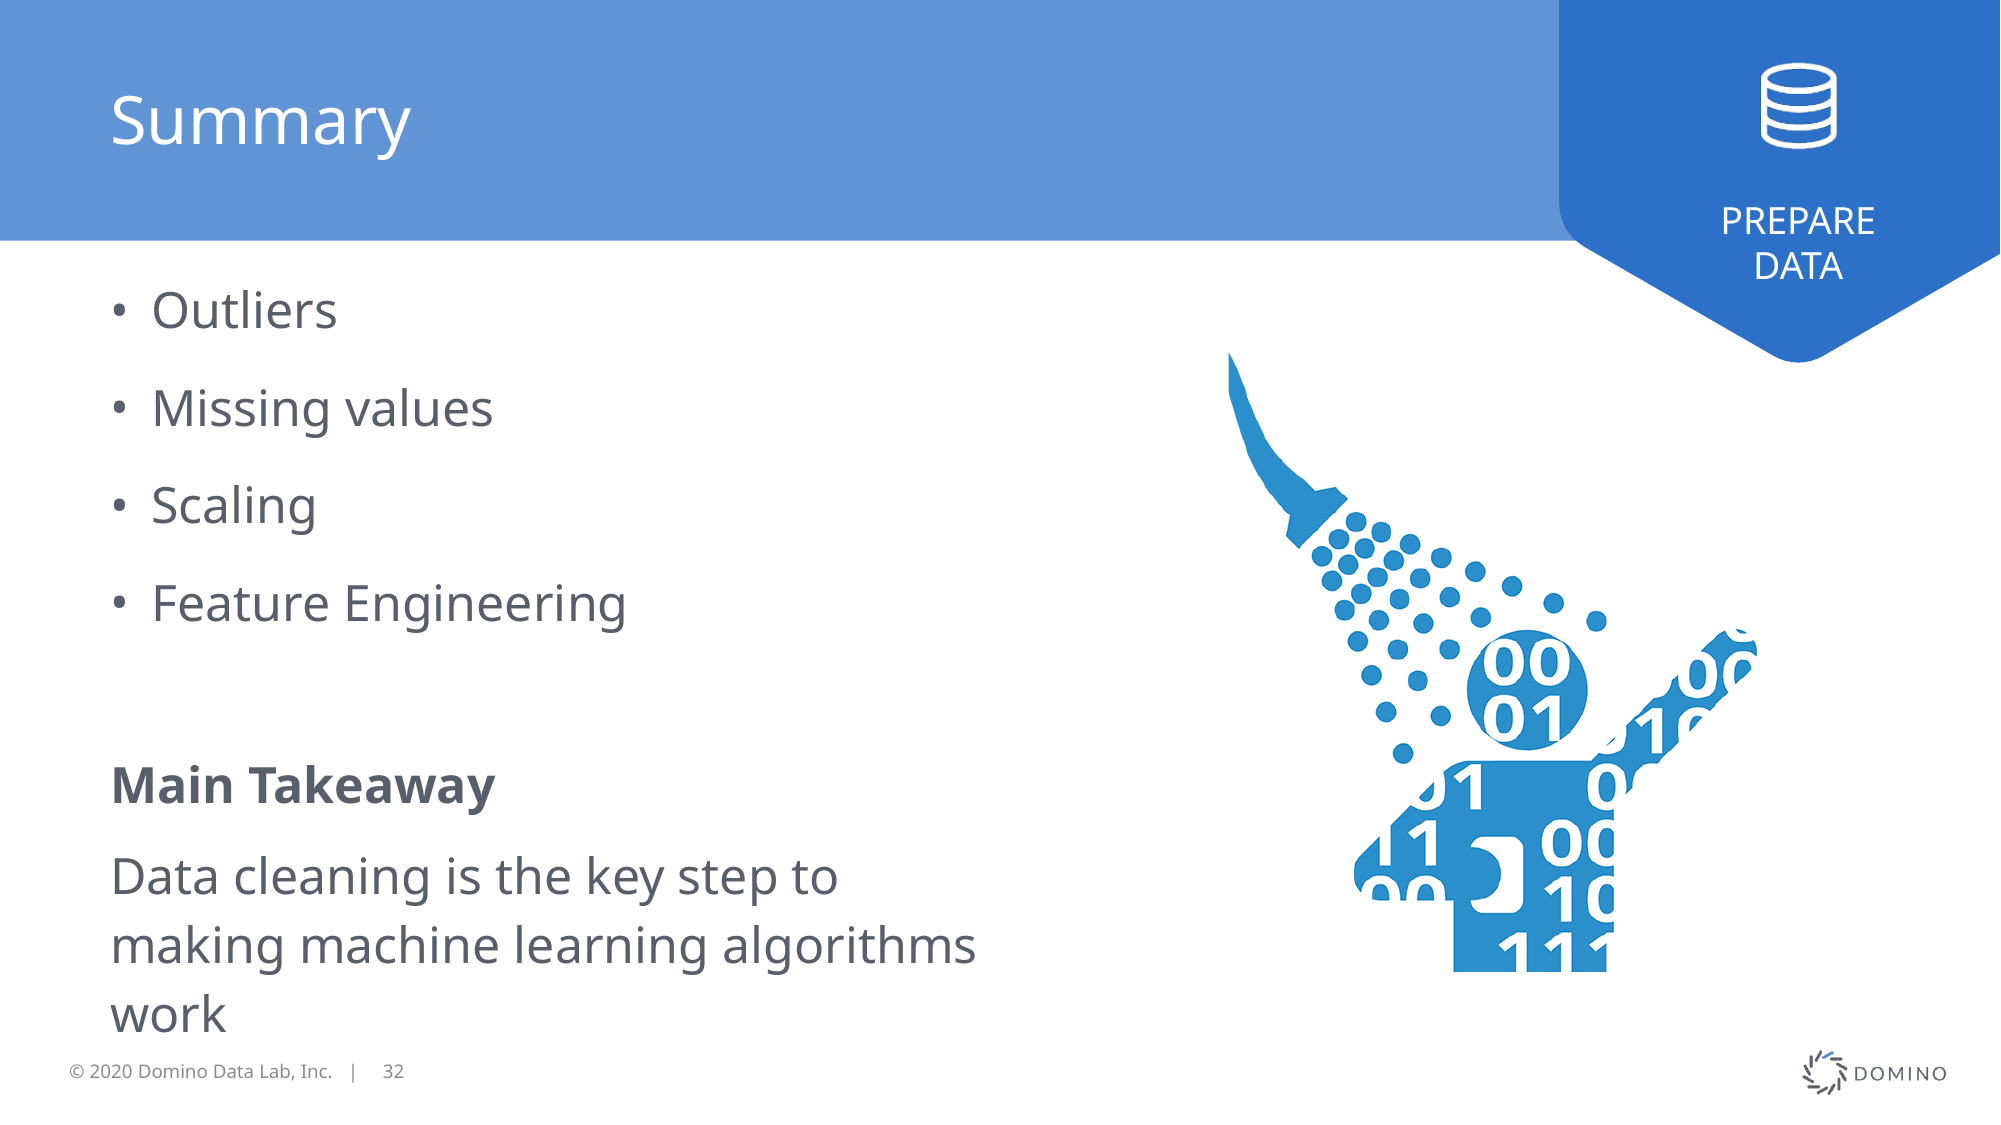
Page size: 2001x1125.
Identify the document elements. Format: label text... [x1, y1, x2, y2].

text_box Outliers Missing values Scaling Feature Engineering Main Takeaway Data cleaning is the key step to making machine learning algorithms work [94, 271, 1042, 1019]
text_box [1228, 348, 1779, 972]
text_box [1674, 299, 1922, 363]
picture [1722, 30, 1875, 183]
text_box [0, 0, 1575, 241]
text_box [1559, 0, 2000, 244]
title Summary [95, 30, 974, 216]
text_box PREPARE DATA [1580, 182, 2000, 299]
picture [1802, 1050, 1946, 1095]
